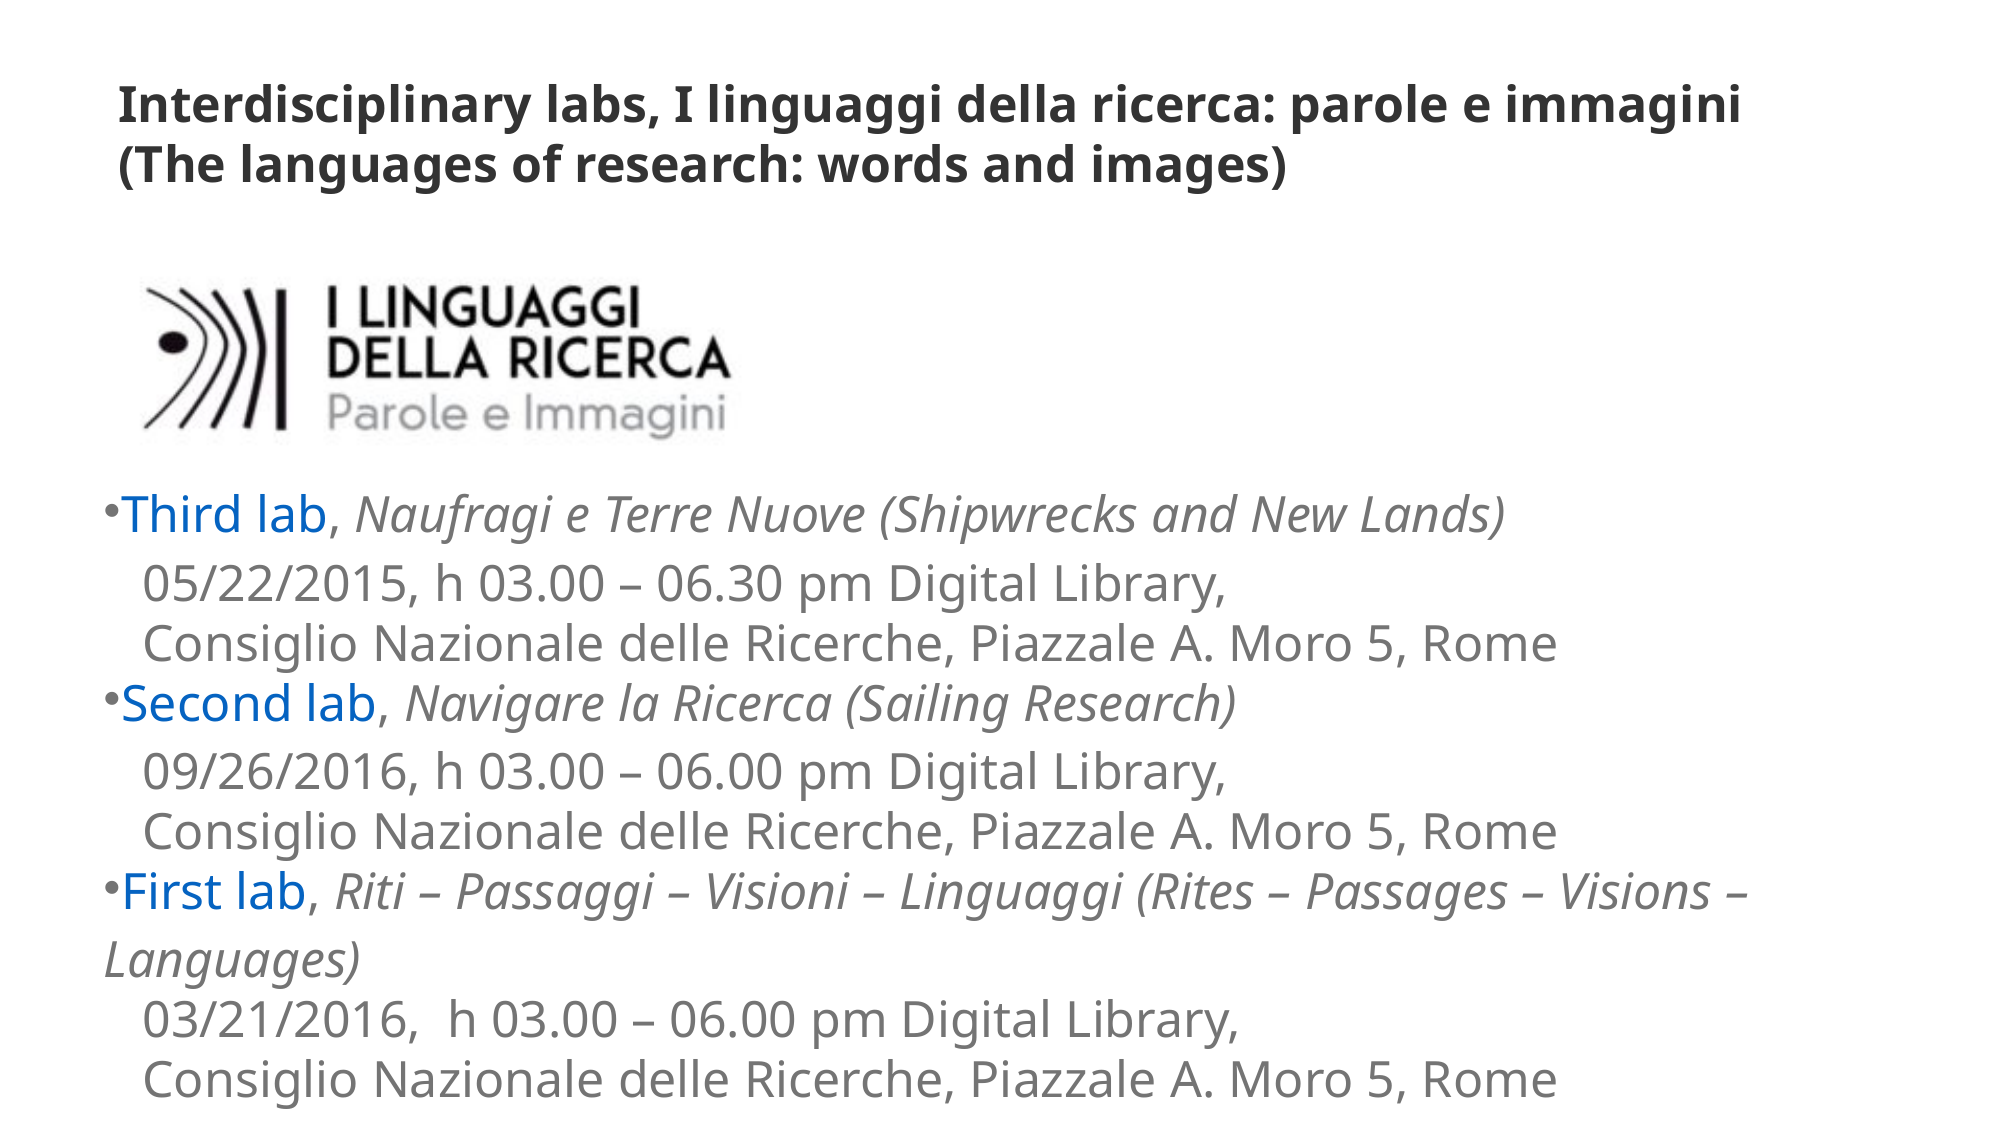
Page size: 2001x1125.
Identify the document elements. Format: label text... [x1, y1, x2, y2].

text_box Interdisciplinary labs, I linguaggi della ricerca: parole e immagini (The languages of research: words and images) [103, 64, 1819, 260]
picture [124, 261, 750, 456]
text_box Third lab, Naufragi e Terre Nuove (Shipwrecks and New Lands) 05/22/2015, h 03.00 – 06.30 pm Digital Library, Consiglio Nazionale delle Ricerche, Piazzale A. Moro 5, Rome Second lab, Navigare la Ricerca (Sailing Research) 09/26/2016, h 03.00 – 06.00 pm Digital Library, Consiglio Nazionale delle Ricerche, Piazzale A. Moro 5, Rome First lab, Riti – Passaggi – Visioni – Linguaggi (Rites – Passages – Visions – Languages) 03/21/2016, h 03.00 – 06.00 pm Digital Library, Consiglio Nazionale delle Ricerche, Piazzale A. Moro 5, Rome [103, 482, 1888, 1125]
